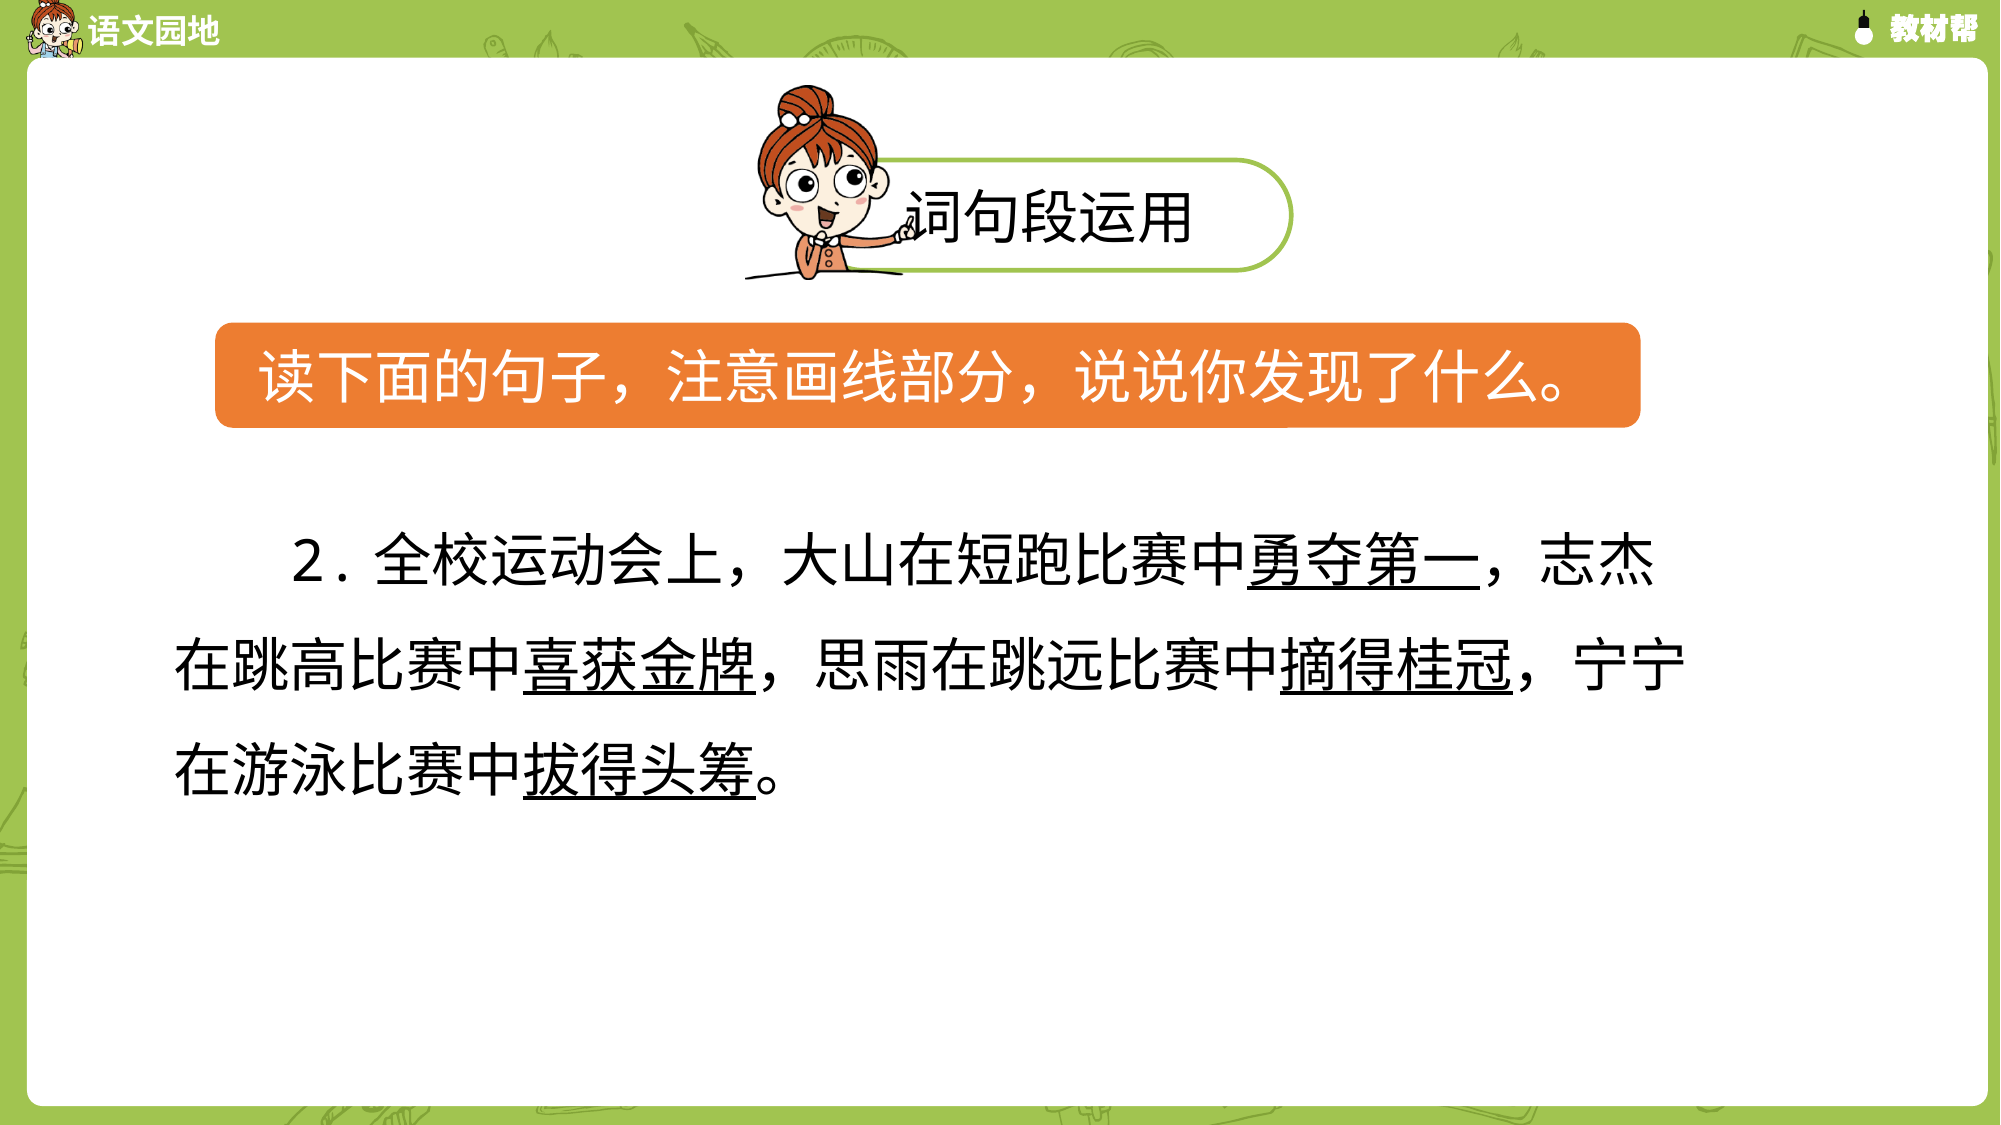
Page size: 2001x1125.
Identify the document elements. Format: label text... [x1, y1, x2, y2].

picture [745, 85, 916, 280]
picture [26, 0, 88, 66]
text_box 2.全校运动会上，大山在短跑比赛中勇夺第一，志杰在跳高比赛中喜获金牌，思雨在跳远比赛中摘得桂冠，宁宁在游泳比赛中拔得头筹。 [158, 481, 1709, 811]
text_box 词句段运用 [916, 159, 1293, 272]
text_box 读下面的句子，注意画线部分，说说你发现了什么。 [214, 321, 1642, 429]
